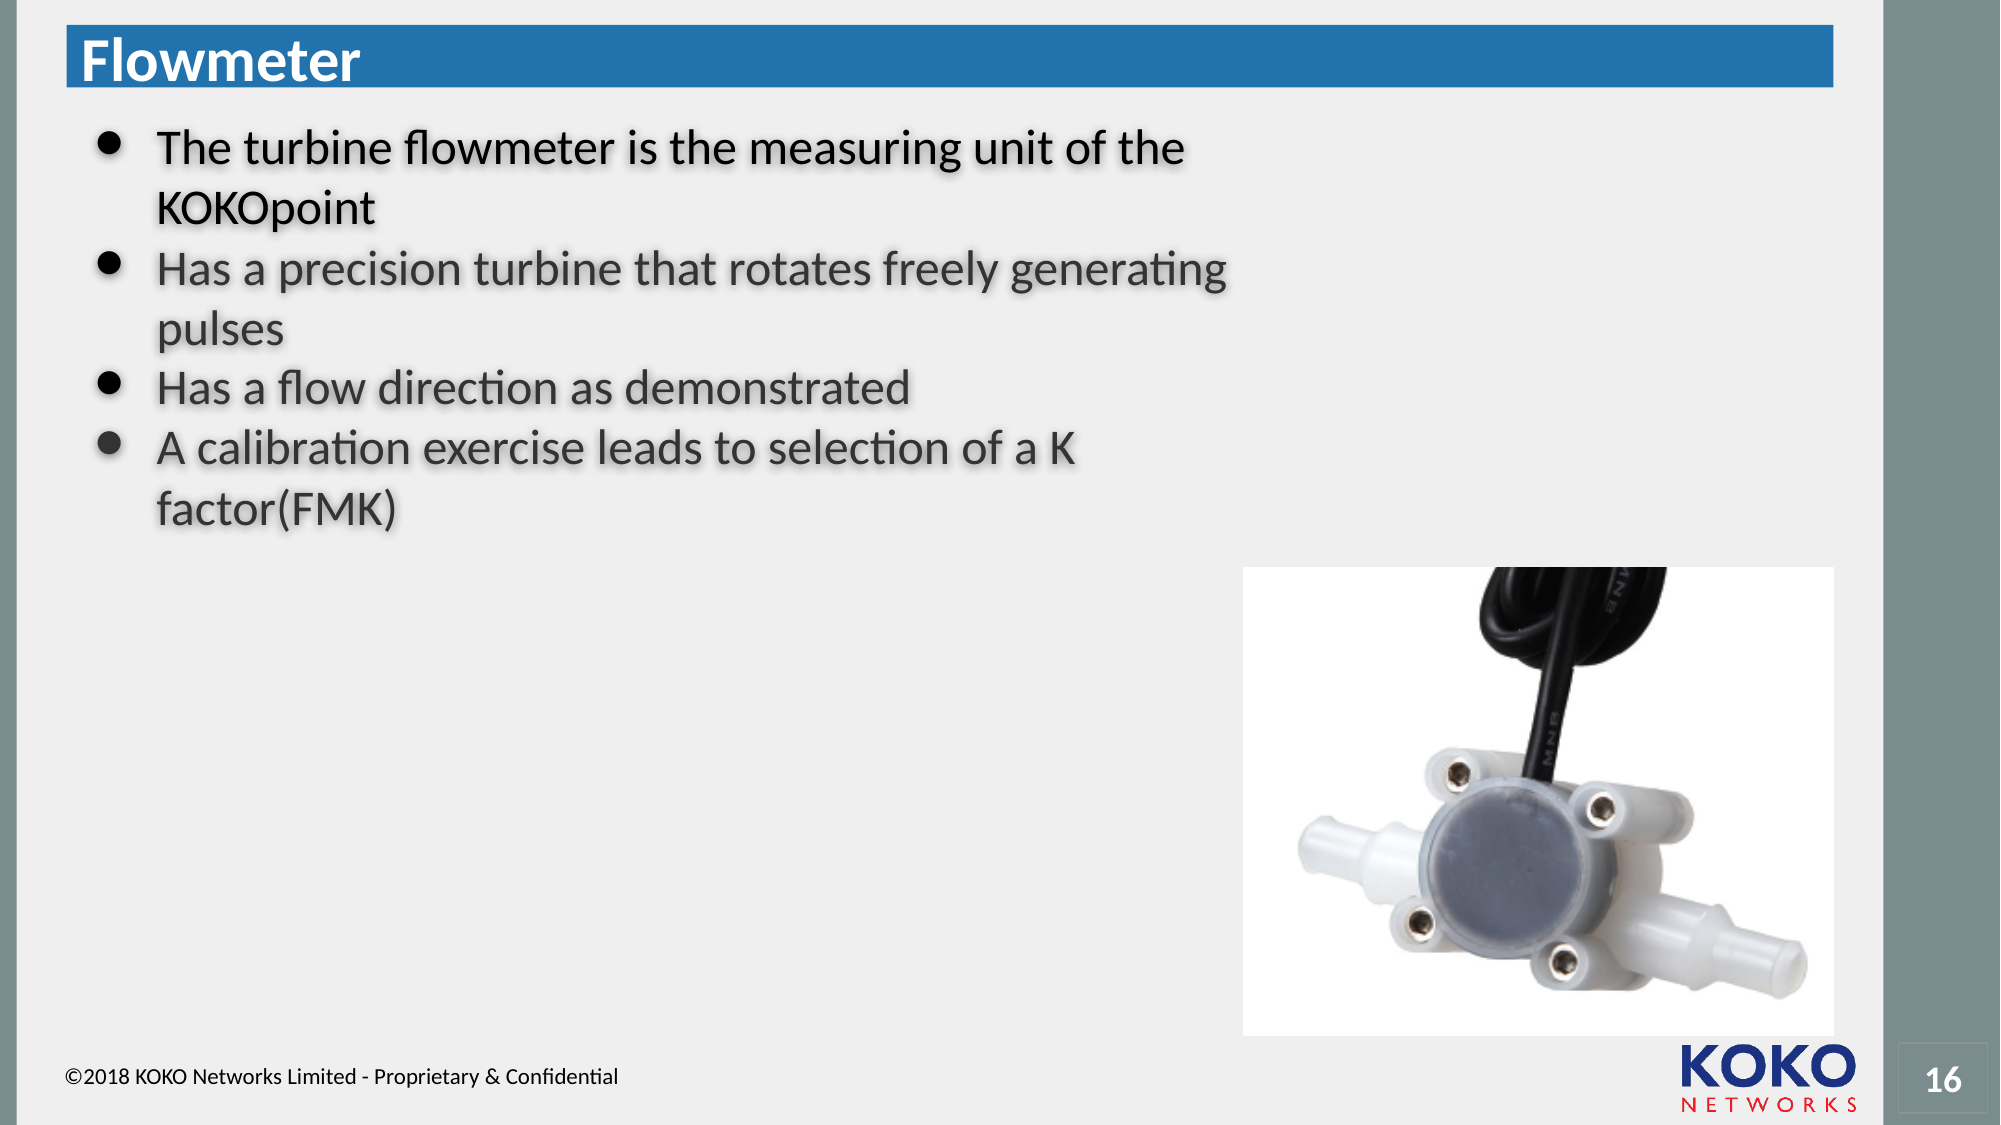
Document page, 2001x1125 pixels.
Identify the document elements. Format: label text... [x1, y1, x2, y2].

list Flowmeter [66, 24, 1834, 88]
slide_number ‹#› [1898, 1042, 1988, 1114]
picture [1243, 567, 1896, 1125]
text_box The turbine flowmeter is the measuring unit of the KOKOpoint Has a precision turbine that rotates freely generating pulses Has a flow direction as demonstrated A calibration exercise leads to selection of a K factor(FMK) [66, 99, 1329, 606]
